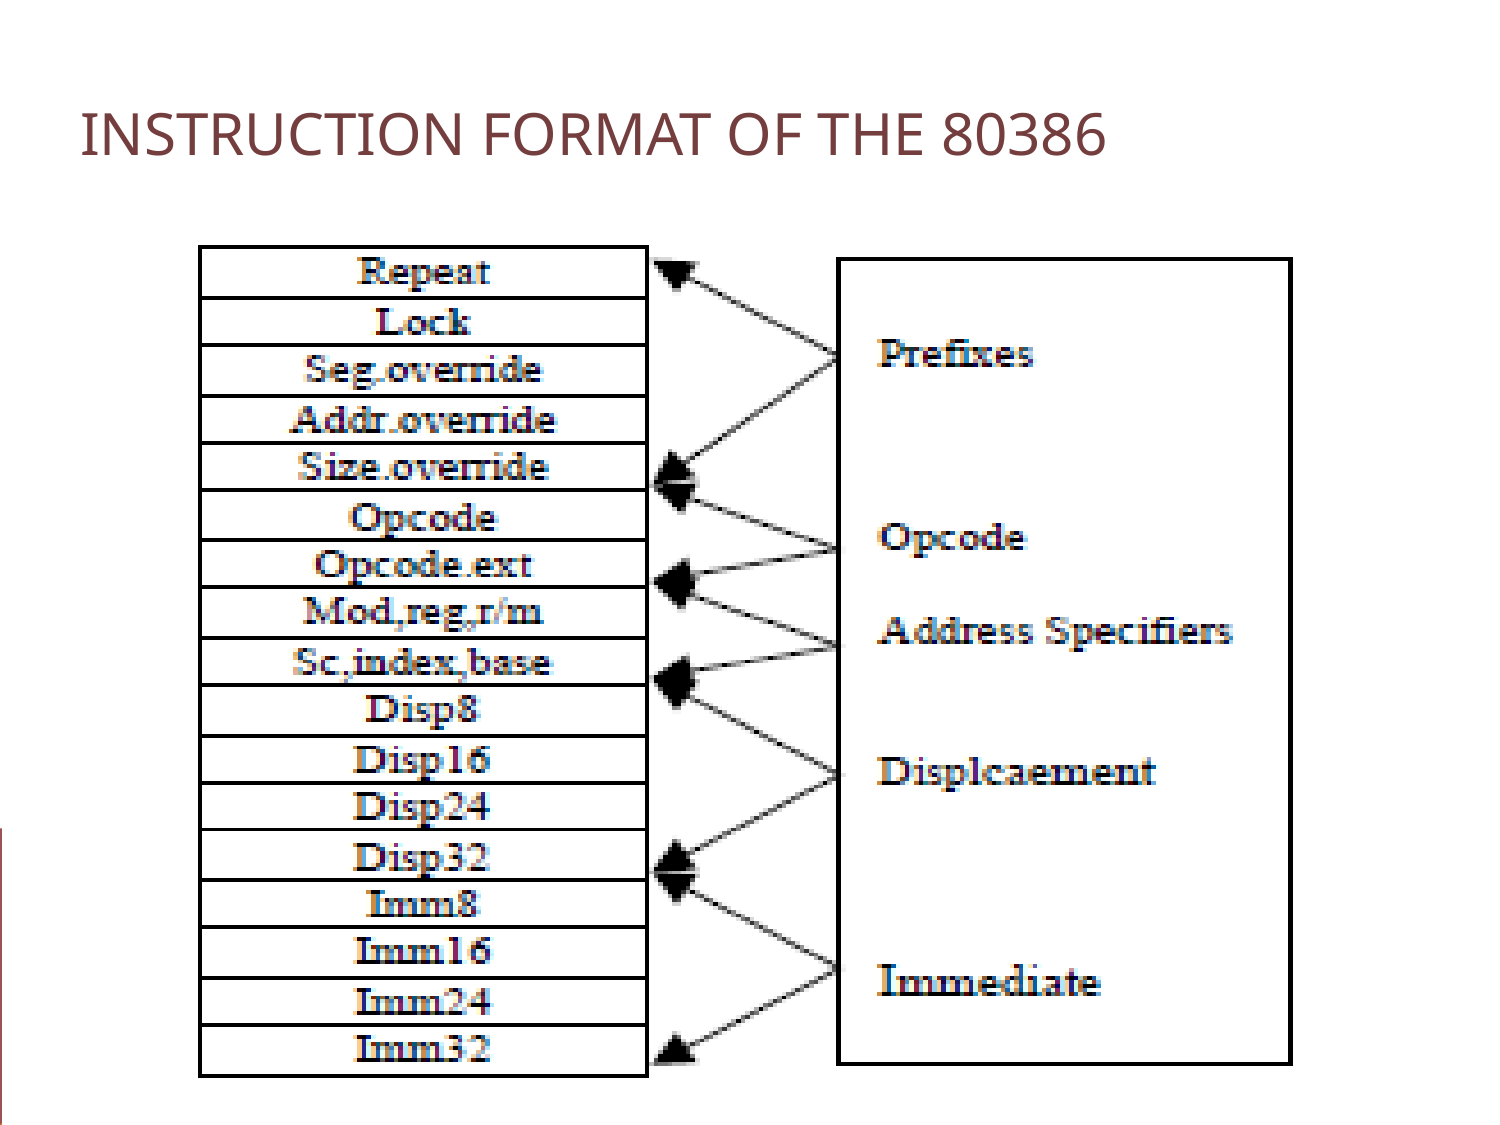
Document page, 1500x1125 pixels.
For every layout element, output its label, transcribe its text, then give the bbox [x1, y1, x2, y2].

title instruction format of the 80386 [50, 87, 1284, 178]
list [2, 199, 1500, 1125]
